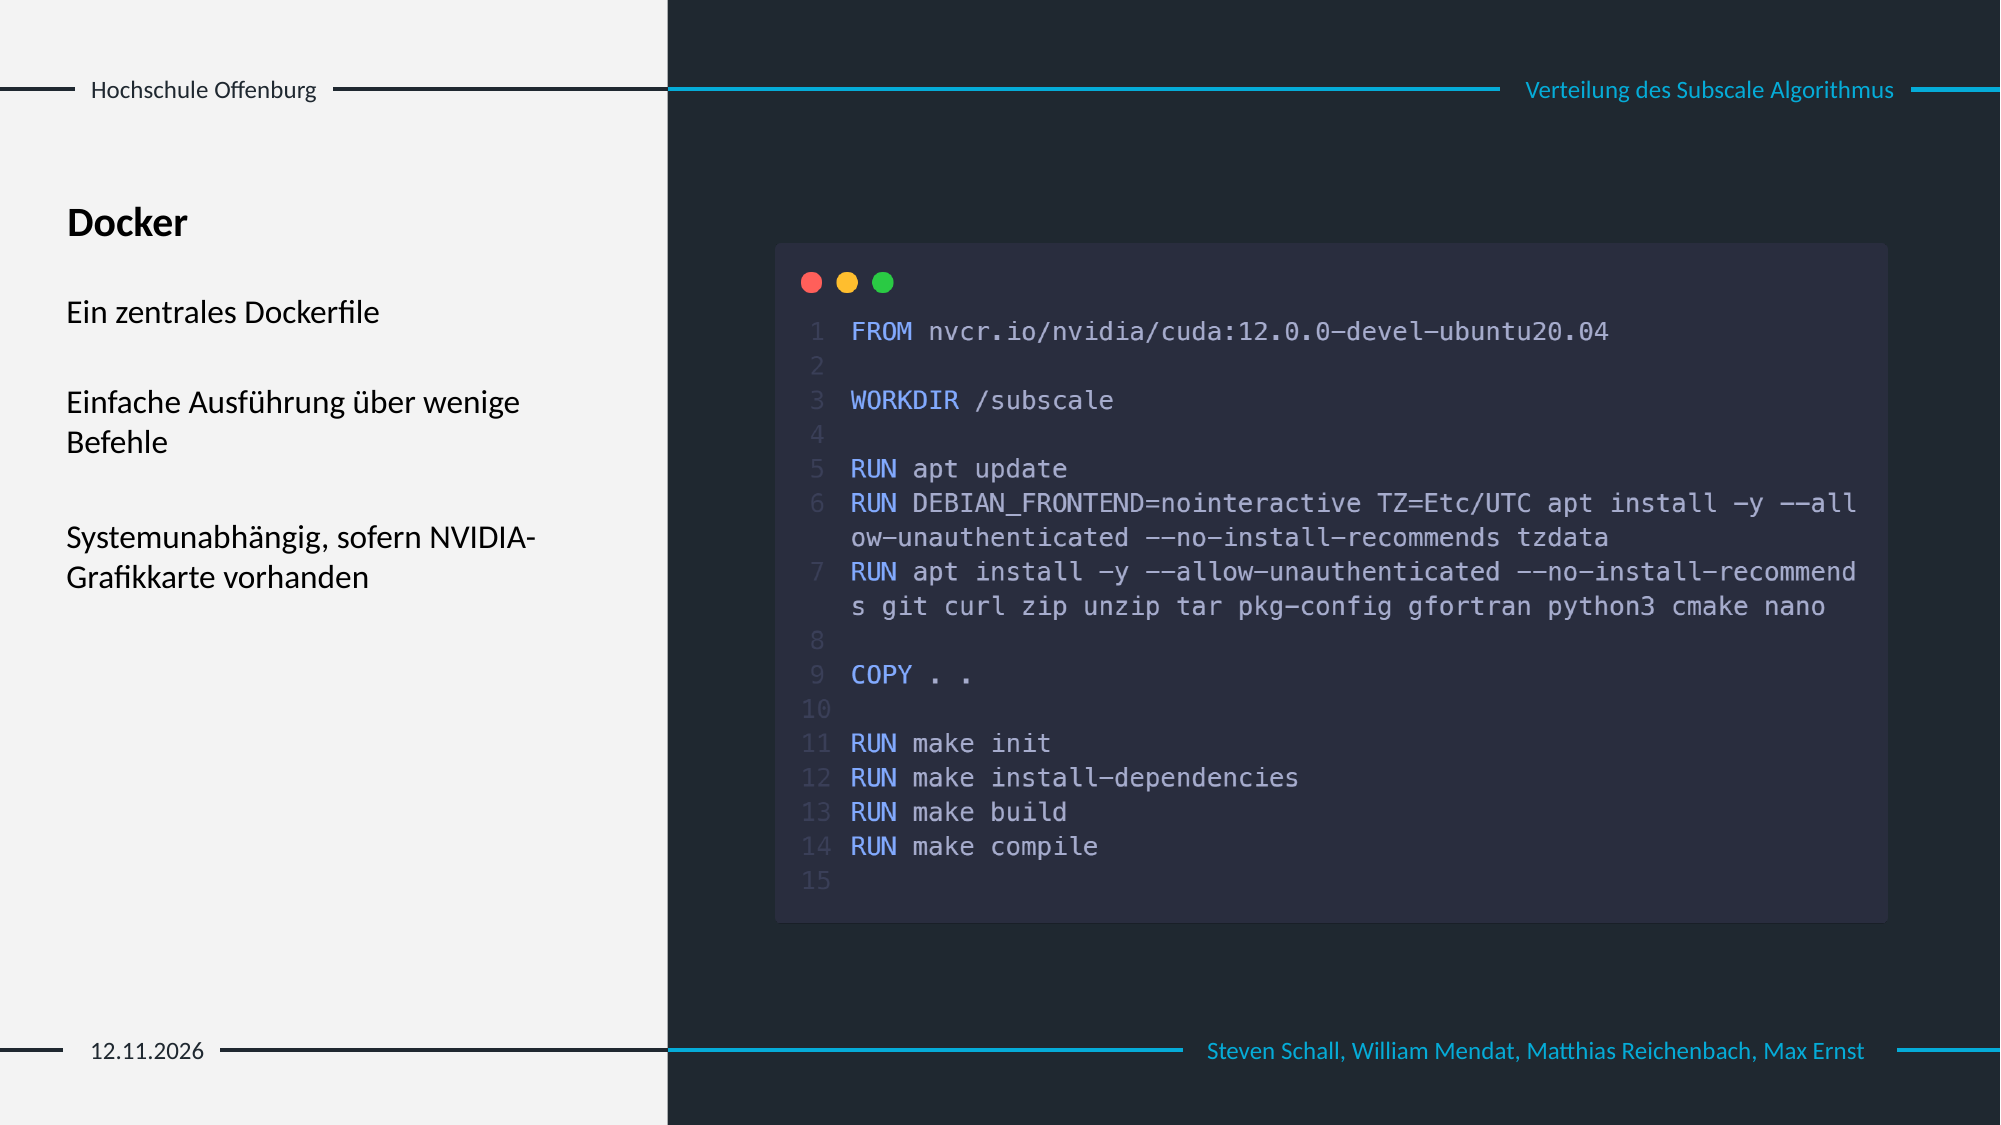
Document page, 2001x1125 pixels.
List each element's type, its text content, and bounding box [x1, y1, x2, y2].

text_box [0, 0, 669, 88]
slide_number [75, 1020, 526, 1080]
text_box Ein zentrales Dockerfile [51, 283, 612, 338]
text_box Einfache Ausführung über wenige Befehle [51, 373, 612, 468]
text_box Docker [52, 187, 204, 253]
text_box Verteilung des Subscale Algorithmus [1510, 66, 1910, 111]
text_box [0, 89, 669, 1125]
picture [719, 187, 1943, 979]
text_box Steven Schall, William Mendat, Matthias Reichenbach, Max Ernst [1192, 1027, 1887, 1072]
text_box Hochschule Offenburg [76, 66, 333, 111]
text_box Systemunabhängig, sofern NVIDIA-Grafikkarte vorhanden [51, 507, 612, 603]
